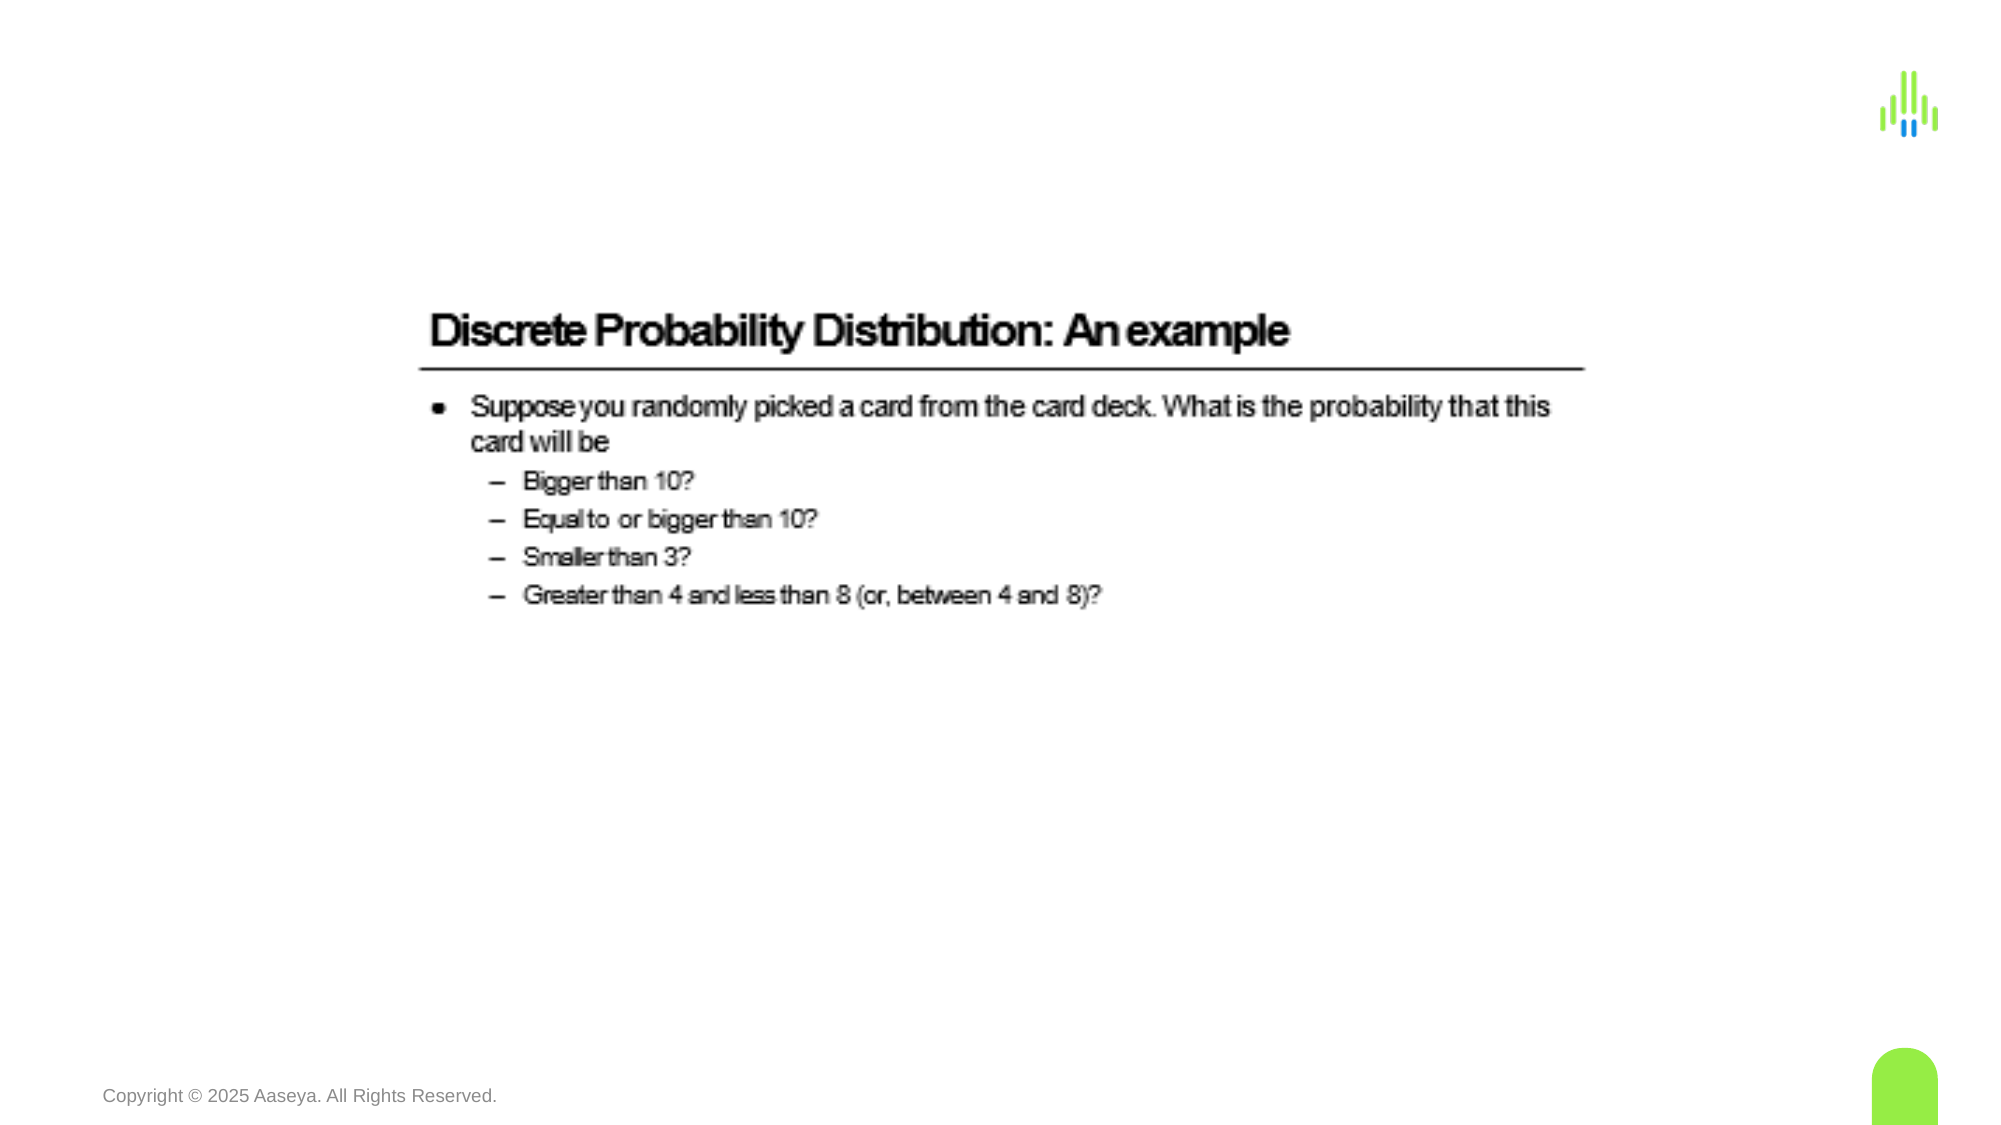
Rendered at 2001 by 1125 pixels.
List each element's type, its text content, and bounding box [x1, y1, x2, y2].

footer Copyright © 2025 Aaseya. All Rights Reserved. [87, 1065, 763, 1125]
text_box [330, 43, 1670, 953]
picture [1871, 56, 1948, 152]
